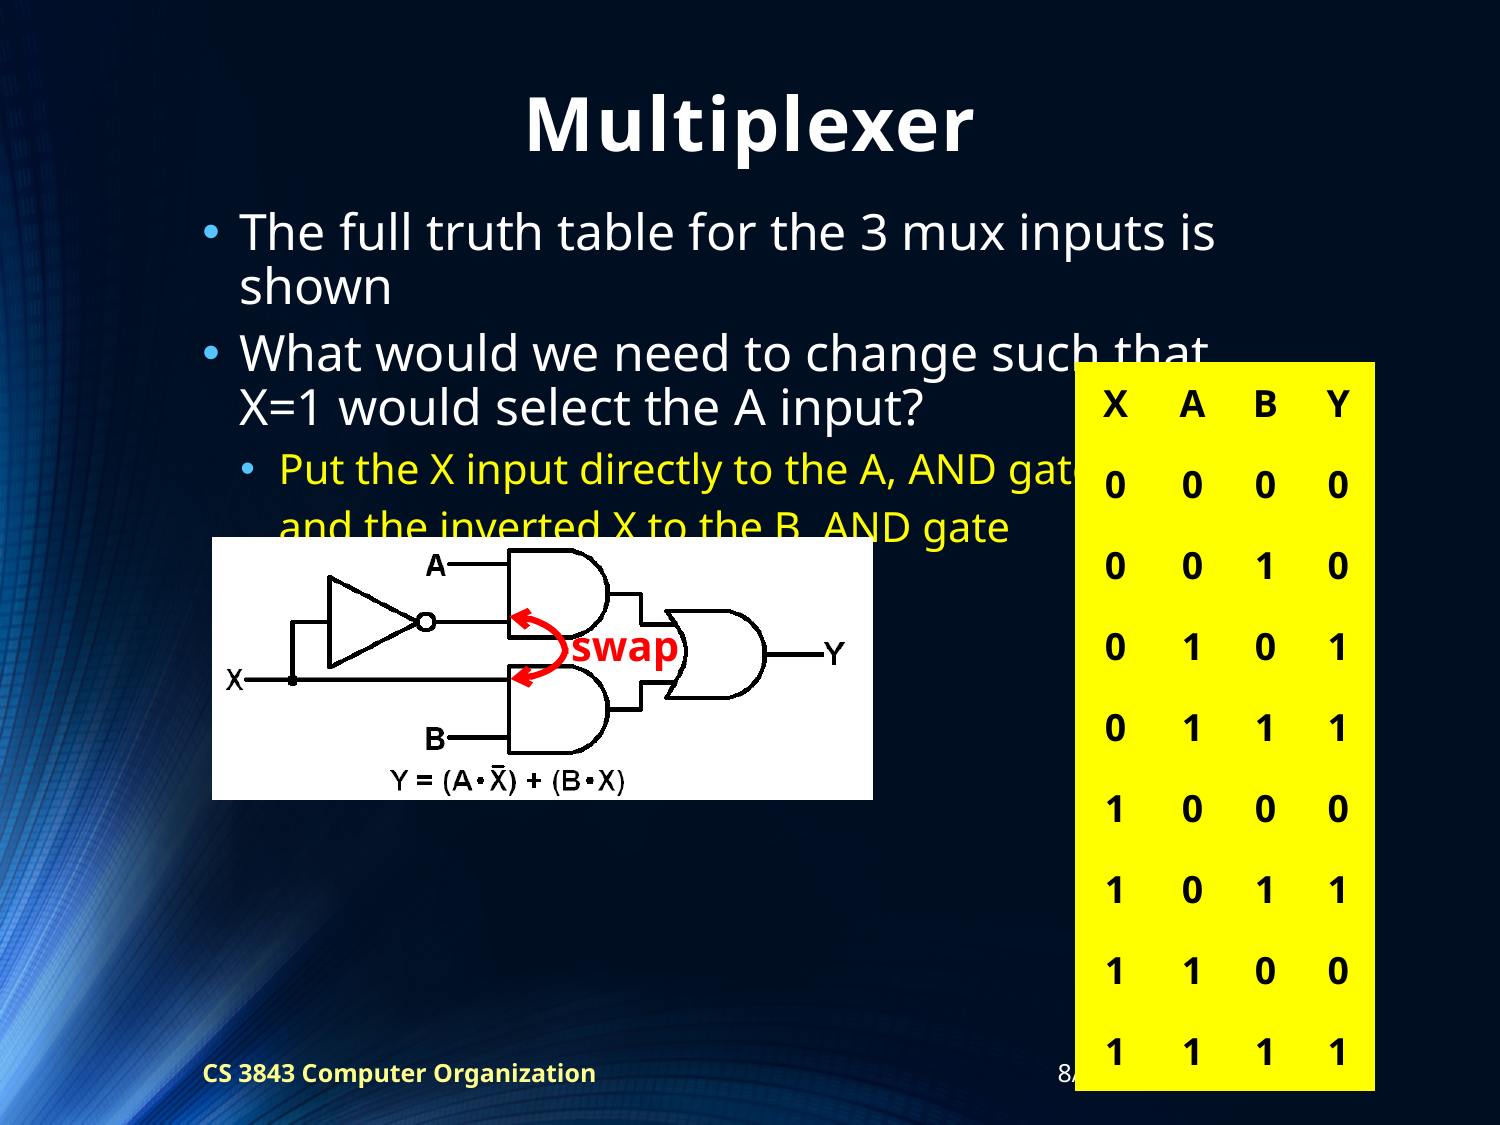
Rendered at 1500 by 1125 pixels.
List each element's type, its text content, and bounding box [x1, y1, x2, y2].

table_header B [1229, 362, 1302, 443]
table_cell 0 [1229, 443, 1302, 524]
table_cell 0 [1156, 524, 1229, 605]
table_cell 0 [1156, 443, 1229, 524]
table_header Y [1302, 362, 1375, 443]
table_header X [1075, 362, 1156, 443]
table_cell 1 [1229, 1010, 1302, 1091]
table_cell 0 [1156, 848, 1229, 929]
table_cell 0 [1075, 524, 1156, 605]
table_cell 0 [1302, 929, 1375, 1010]
table_cell 0 [1075, 443, 1156, 524]
table_cell 0 [1229, 929, 1302, 1010]
table_cell 0 [1075, 686, 1156, 767]
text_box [452, 612, 688, 692]
table_cell 1 [1302, 686, 1375, 767]
table_cell 0 [1156, 767, 1229, 848]
table_cell 1 [1156, 605, 1229, 686]
table_cell 1 [1302, 605, 1375, 686]
footer CS 3843 Computer Organization [187, 1050, 994, 1096]
list The full truth table for the 3 mux inputs is shown What would we need to change such that X=1 would select the A input? Put the X input directly to the A, AND gate and the inverted X to the B, AND gate [187, 200, 1312, 1013]
table_cell 1 [1156, 686, 1229, 767]
table_cell 0 [1229, 767, 1302, 848]
table_cell 1 [1229, 848, 1302, 929]
table_cell 1 [1075, 767, 1156, 848]
table_cell 1 [1302, 848, 1375, 929]
table_cell 1 [1156, 1010, 1229, 1091]
table_cell 1 [1302, 1010, 1375, 1091]
table_cell 0 [1075, 605, 1156, 686]
table_cell 1 [1075, 848, 1156, 929]
table_cell 1 [1156, 929, 1229, 1010]
table_cell 0 [1302, 524, 1375, 605]
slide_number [1012, 1050, 1191, 1096]
table_cell 0 [1229, 605, 1302, 686]
title Multiplexer [187, 62, 1313, 175]
table_cell 1 [1229, 524, 1302, 605]
table_cell 1 [1229, 686, 1302, 767]
table_cell 0 [1302, 443, 1375, 524]
table_header A [1156, 362, 1229, 443]
picture [0, 0, 1500, 1125]
table_cell 0 [1302, 767, 1375, 848]
slide_number 26 [1209, 1091, 1313, 1096]
table_cell 1 [1075, 929, 1156, 1010]
table_cell 1 [1075, 1010, 1156, 1091]
